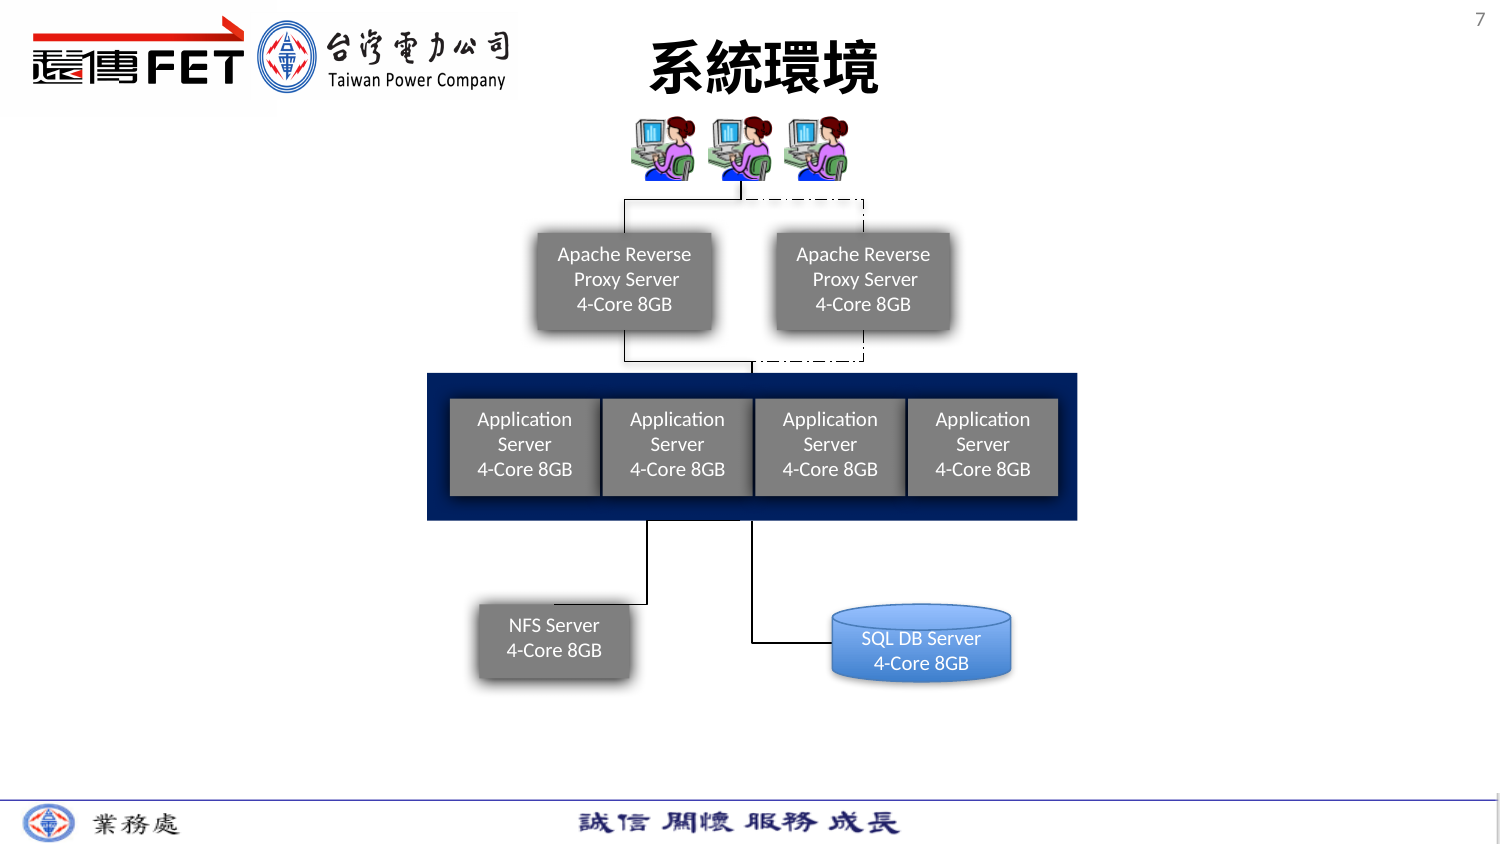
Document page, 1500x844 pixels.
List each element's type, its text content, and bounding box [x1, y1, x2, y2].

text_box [666, 287, 710, 416]
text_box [794, 477, 879, 648]
text_box Apache Reverse Proxy Server 4-Core 8GB [776, 232, 950, 331]
picture [0, 793, 1500, 844]
text_box Application Server 4-Core 8GB [602, 398, 743, 497]
text_box [427, 372, 789, 521]
text_box NFS Server 4-Core 8GB [479, 604, 630, 679]
text_box Application Server 4-Core 8GB [449, 398, 590, 497]
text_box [630, 116, 849, 182]
text_box 系統環境 [140, 0, 1388, 109]
text_box Apache Reverse Proxy Server 4-Core 8GB [537, 232, 712, 331]
text_box [835, 372, 1078, 521]
text_box SQL DB Server 4-Core 8GB [832, 604, 1011, 682]
picture [0, 0, 277, 117]
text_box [554, 520, 741, 605]
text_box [656, 148, 709, 266]
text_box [786, 295, 830, 408]
text_box [01_2]第二層簽核 [439, 372, 792, 521]
text_box Application Server 4-Core 8GB [755, 398, 896, 497]
text_box [01_2]第二層簽核 [832, 372, 1070, 521]
picture [250, 12, 519, 100]
text_box Application Server 4-Core 8GB [908, 398, 1059, 497]
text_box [776, 145, 828, 269]
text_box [897, 398, 903, 497]
